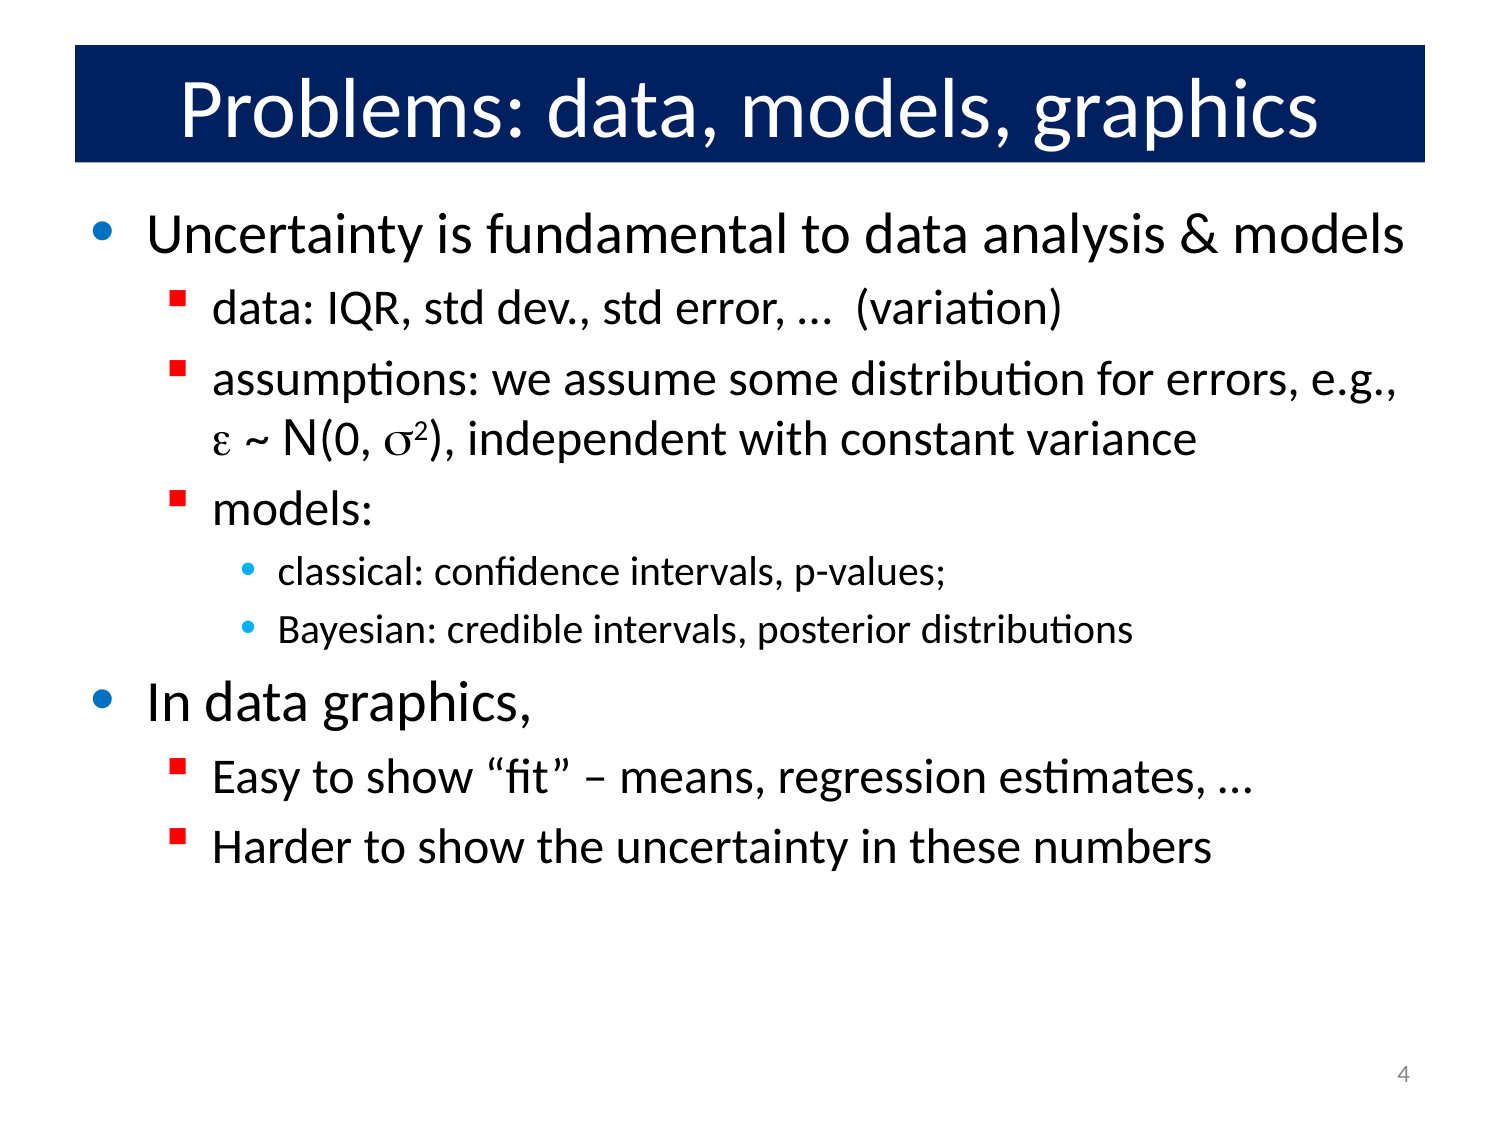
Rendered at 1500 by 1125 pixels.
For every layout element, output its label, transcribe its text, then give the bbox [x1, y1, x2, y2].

list Uncertainty is fundamental to data analysis & models data: IQR, std dev., std error, … (variation) assumptions: we assume some distribution for errors, e.g.,  ~ N(0, 2), independent with constant variance models: classical: confidence intervals, p-values; Bayesian: credible intervals, posterior distributions In data graphics, Easy to show “fit” – means, regression estimates, … Harder to show the uncertainty in these numbers [75, 187, 1425, 1025]
title Problems: data, models, graphics [75, 45, 1425, 163]
slide_number 4 [1074, 1042, 1425, 1103]
